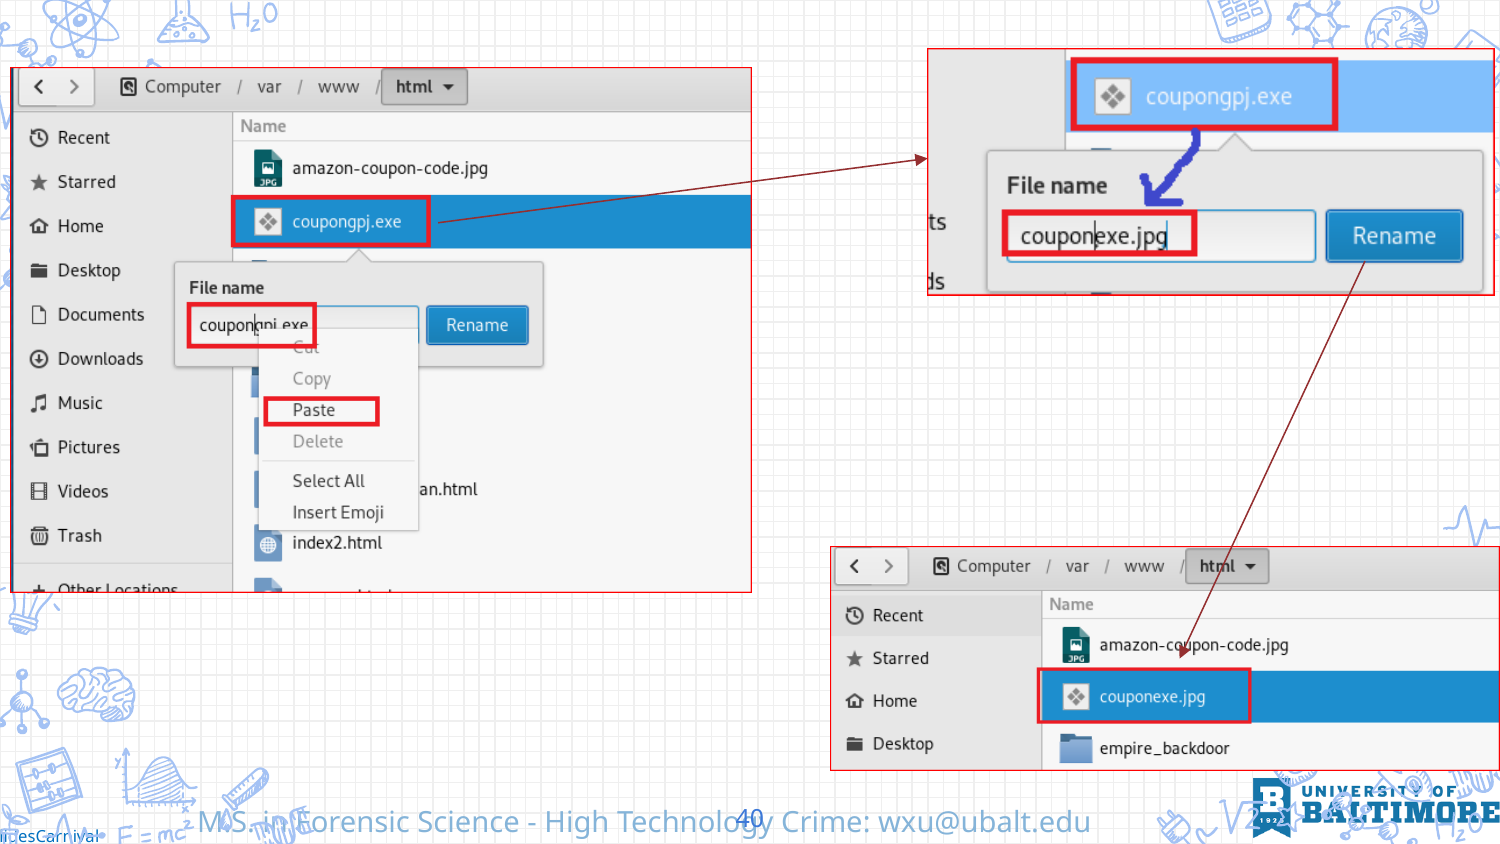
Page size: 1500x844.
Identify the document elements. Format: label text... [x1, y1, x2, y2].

picture [1342, 796, 1349, 806]
slide_number 40 [705, 796, 795, 844]
picture [9, 66, 752, 593]
picture [1388, 823, 1396, 835]
picture [927, 48, 1496, 296]
picture [830, 545, 1500, 844]
picture [1479, 779, 1483, 790]
picture [1354, 819, 1361, 827]
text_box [1179, 260, 1366, 659]
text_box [437, 158, 928, 223]
